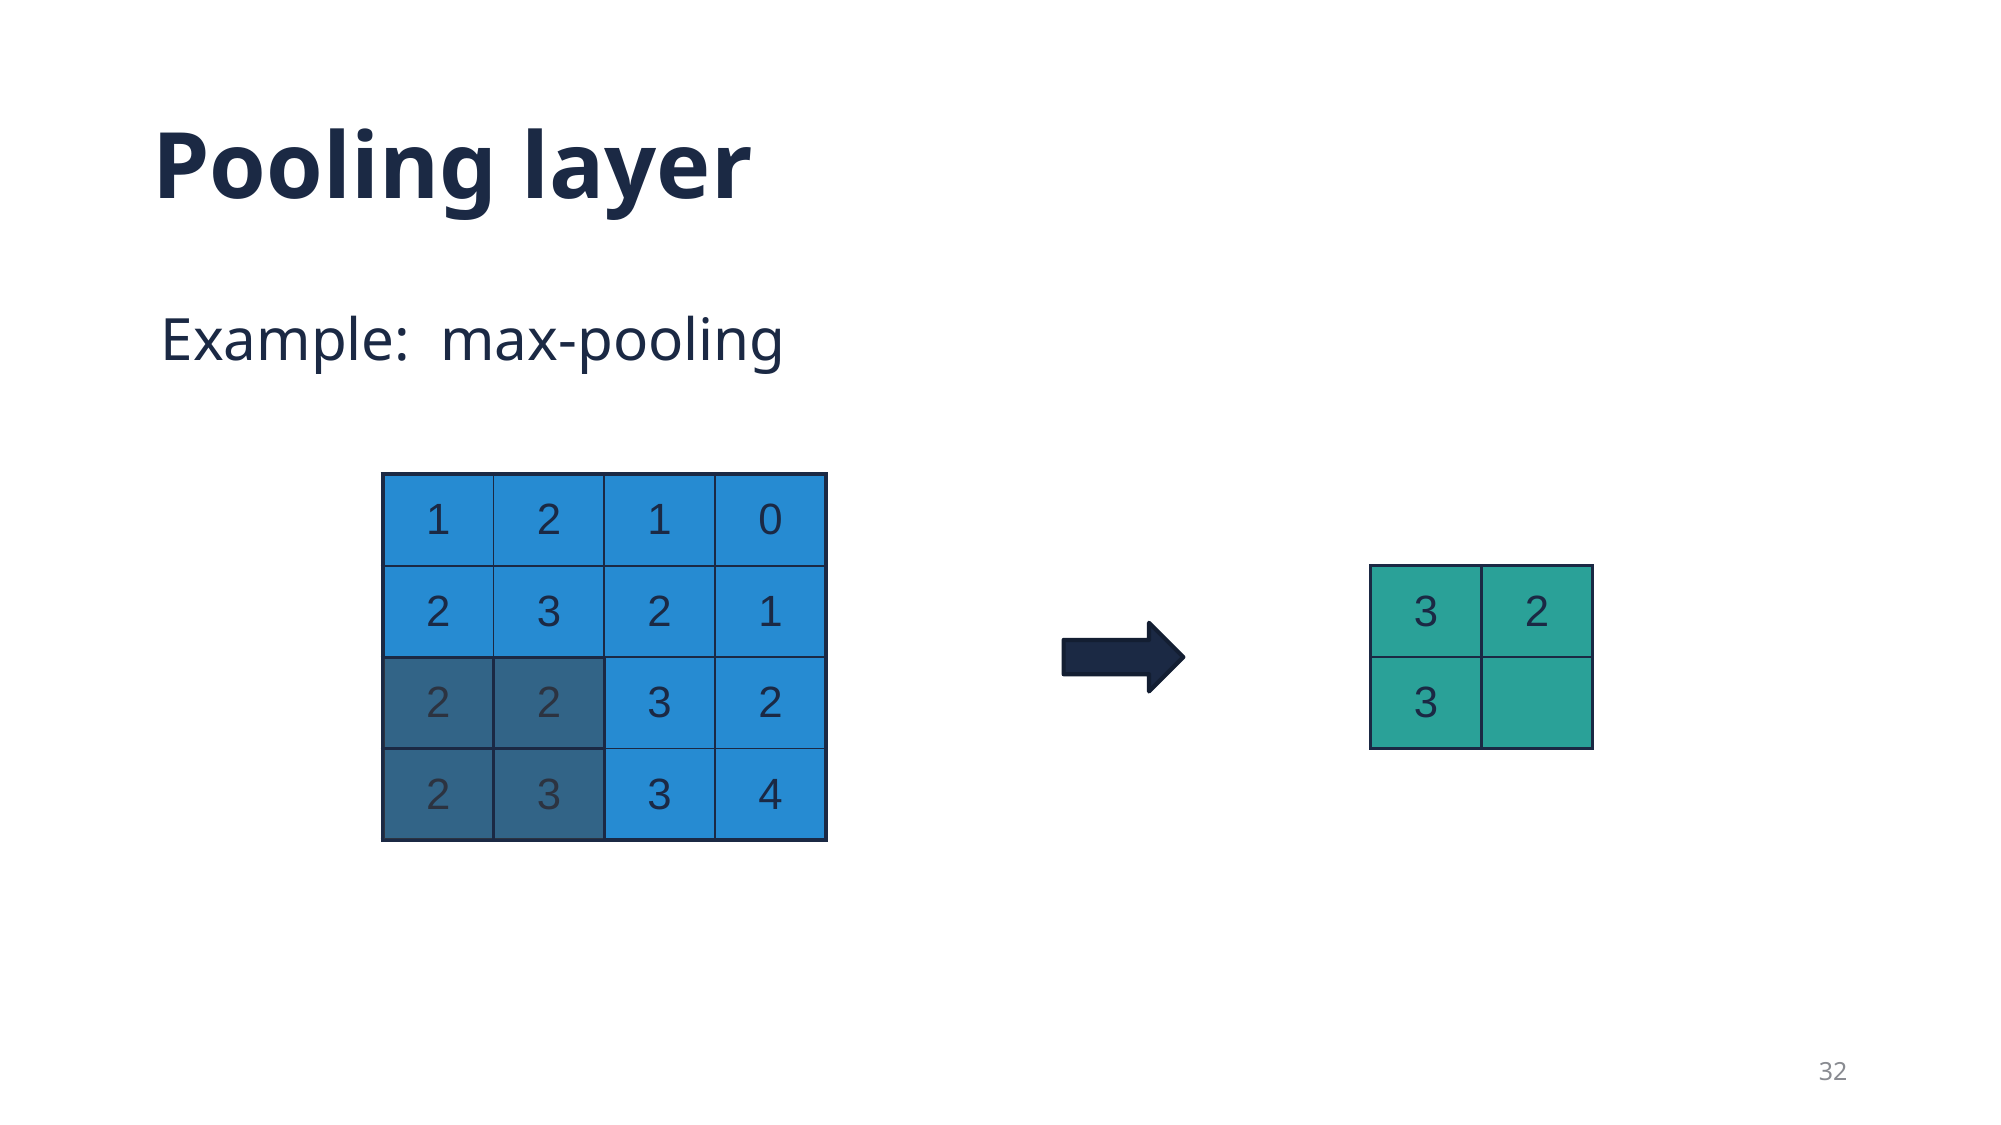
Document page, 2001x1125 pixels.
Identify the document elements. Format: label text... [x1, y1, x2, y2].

table_header 0 [716, 476, 824, 565]
table_cell 1 [716, 567, 824, 656]
table_header 2 [1483, 567, 1591, 656]
title Pooling layer [137, 59, 1863, 278]
table_cell 2 [716, 658, 824, 748]
table_cell [384, 750, 492, 839]
table_header 1 [605, 476, 714, 565]
table_cell 3 [1372, 658, 1480, 747]
table_cell 3 [606, 658, 714, 748]
table_header [495, 659, 603, 747]
table_cell 2 [385, 567, 493, 656]
slide_number 32 [1412, 1042, 1863, 1103]
table_header [384, 659, 492, 747]
table_cell 2 [605, 567, 714, 656]
table_cell 4 [716, 749, 824, 838]
table_cell 3 [606, 749, 714, 838]
table_cell [1483, 658, 1591, 747]
text_box [1061, 620, 1186, 694]
table_header 3 [1372, 567, 1480, 656]
table_header 1 [385, 476, 493, 565]
table_cell 3 [494, 567, 603, 656]
table_header 2 [494, 476, 603, 565]
table_cell [495, 750, 603, 839]
